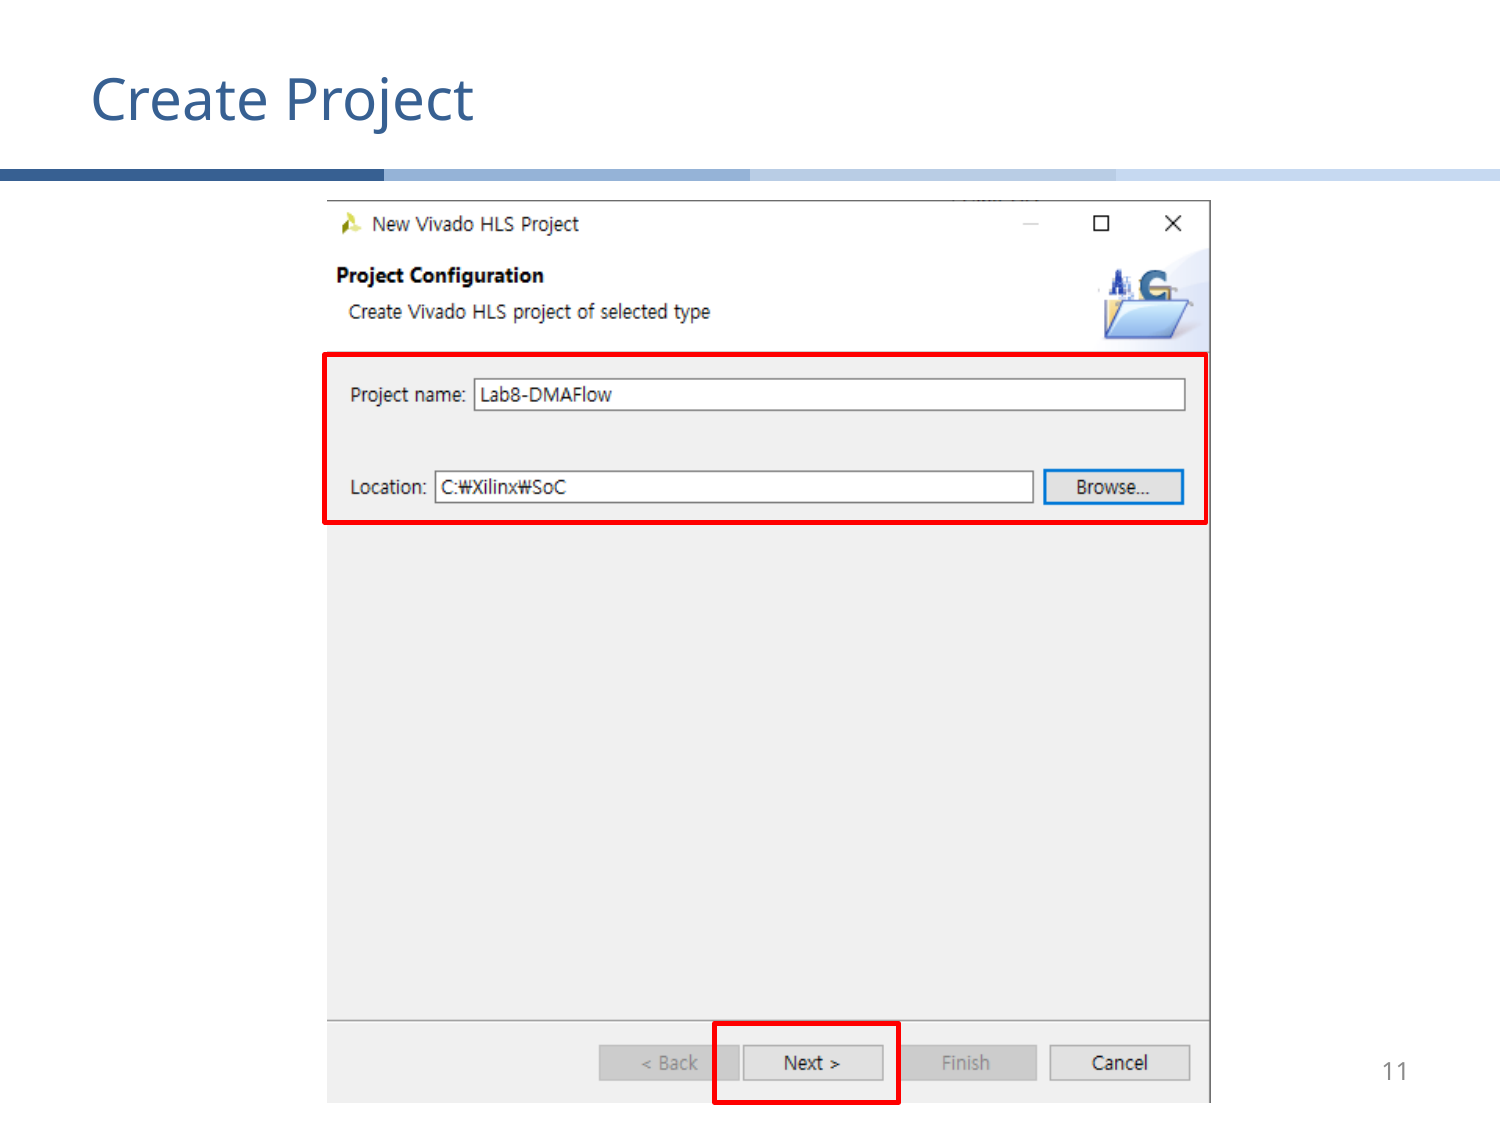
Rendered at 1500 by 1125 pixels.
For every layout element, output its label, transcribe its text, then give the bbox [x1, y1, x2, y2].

title Create Project [75, 24, 1425, 170]
picture [327, 200, 1211, 1103]
slide_number 11 [1216, 1042, 1425, 1103]
